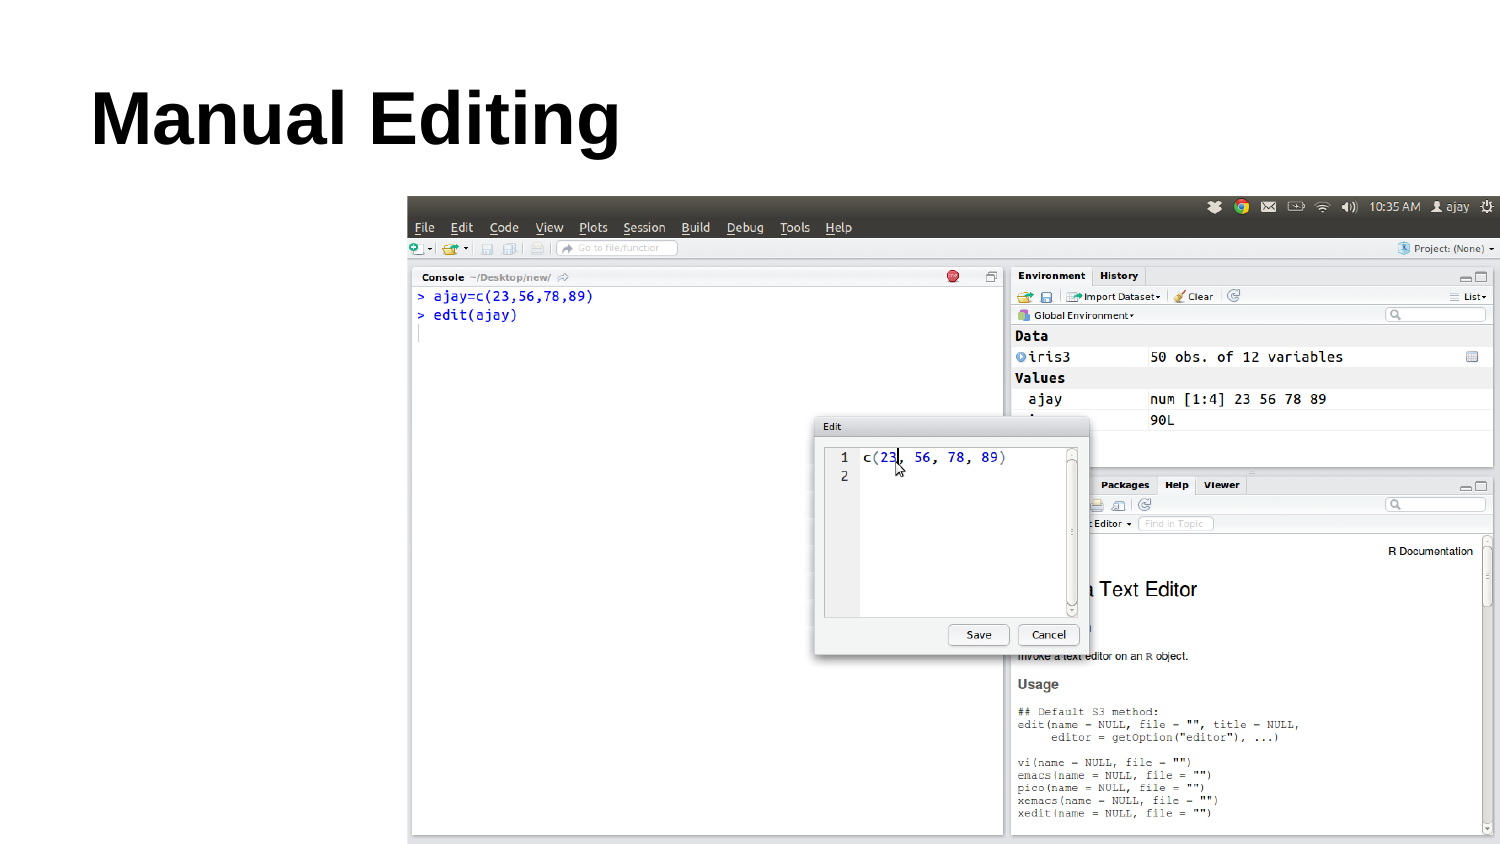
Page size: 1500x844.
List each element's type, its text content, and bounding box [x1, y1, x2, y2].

picture [407, 196, 1500, 844]
title Manual Editing [75, 33, 1425, 175]
